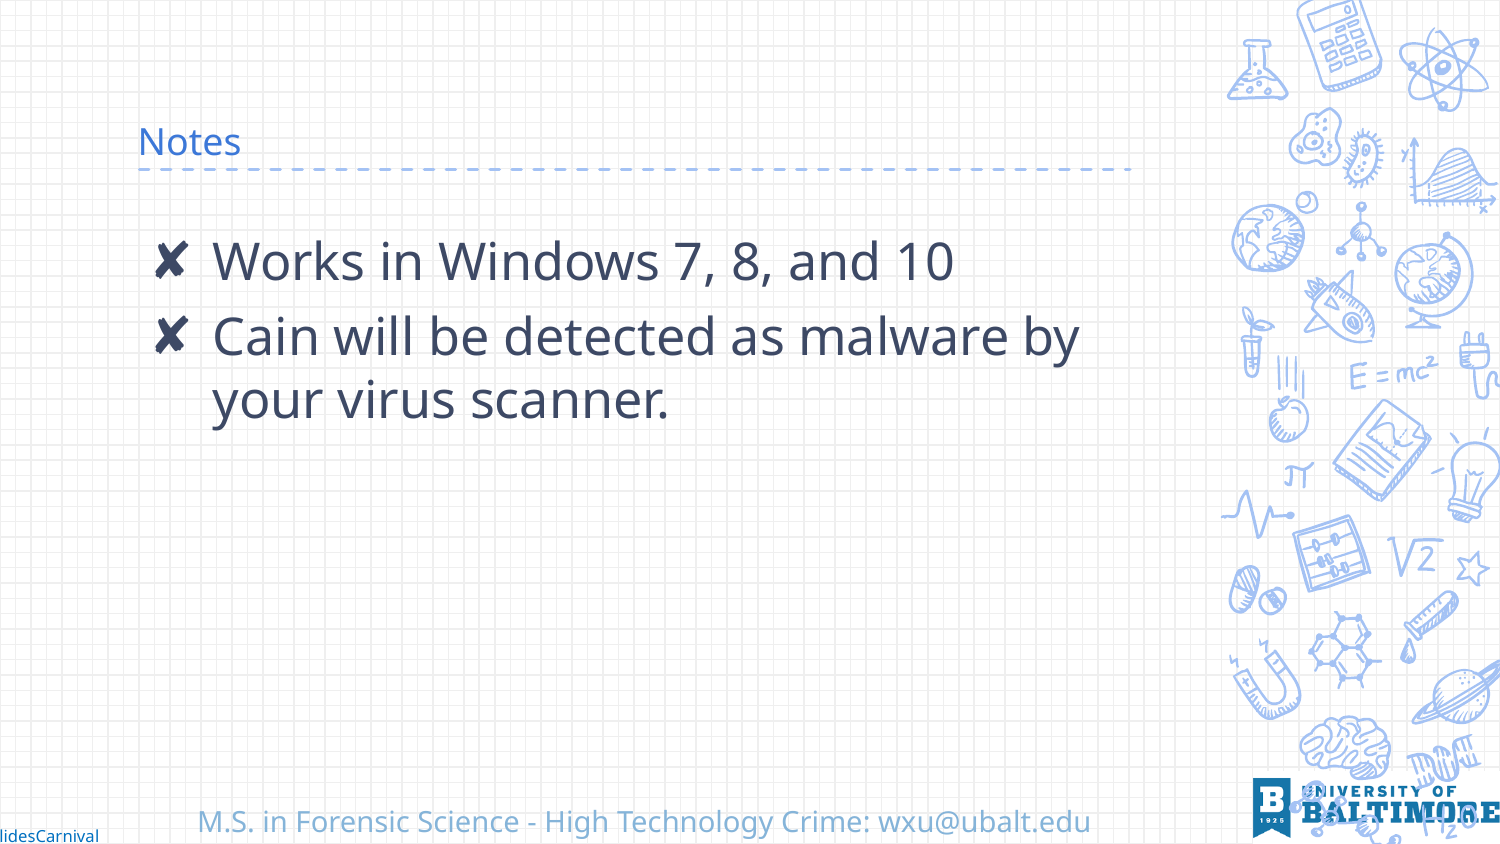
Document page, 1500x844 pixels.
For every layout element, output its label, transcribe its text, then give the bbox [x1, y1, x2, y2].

picture [1327, 813, 1336, 822]
title Notes [122, 36, 1130, 178]
picture [1365, 817, 1376, 833]
list Works in Windows 7, 8, and 10 Cain will be detected as malware by your virus scanner. [122, 213, 1130, 806]
picture [1316, 786, 1321, 797]
picture [1253, 771, 1500, 844]
